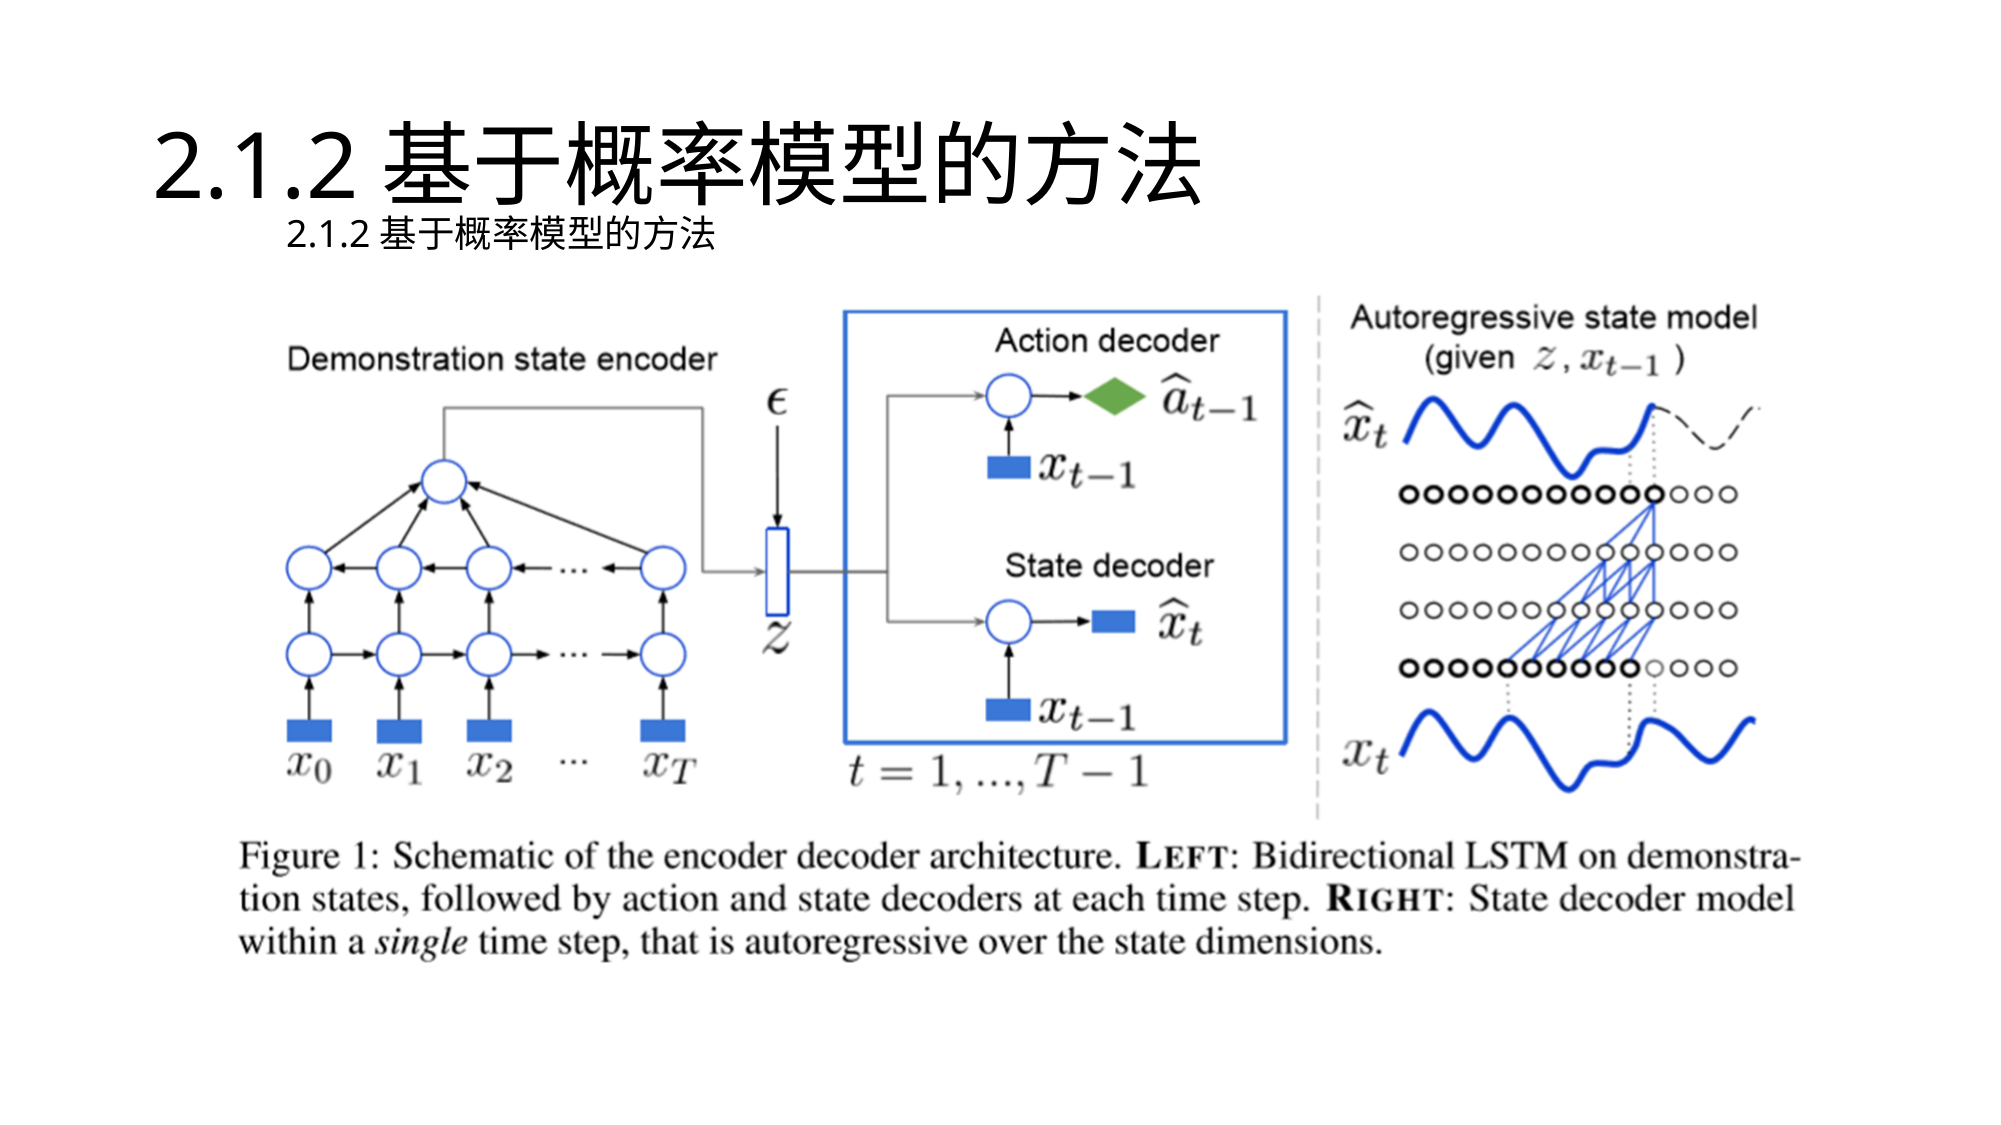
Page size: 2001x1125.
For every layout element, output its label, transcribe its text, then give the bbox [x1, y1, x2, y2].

title 2.1.2基于概率模型的方法 [137, 59, 1863, 278]
picture [176, 129, 1824, 996]
